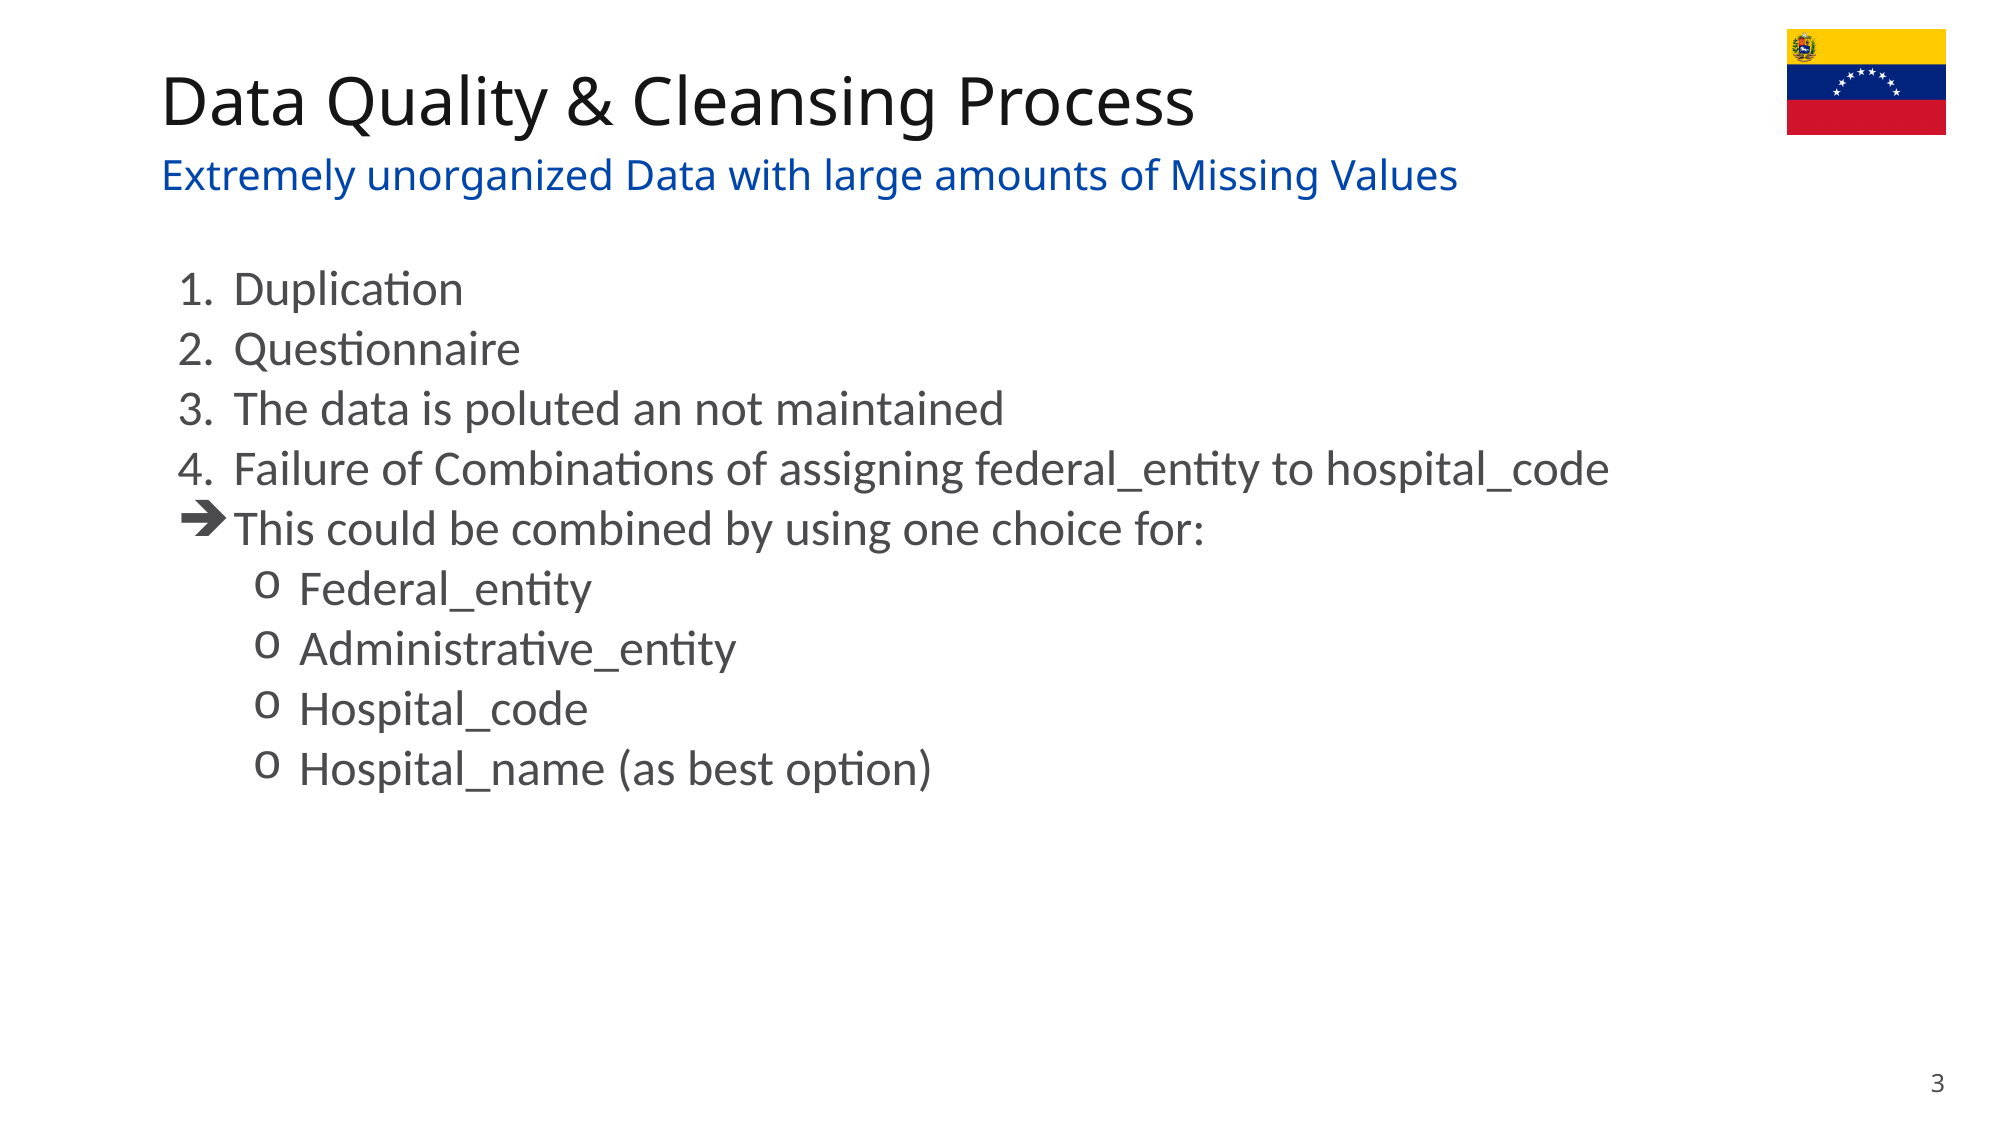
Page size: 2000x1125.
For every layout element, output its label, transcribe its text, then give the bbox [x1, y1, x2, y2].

list Extremely unorganized Data with large amounts of Missing Values [160, 148, 1828, 200]
picture [1786, 28, 1946, 135]
slide_number 3 [1893, 1069, 1946, 1100]
title Data Quality & Cleansing Process [160, 58, 1419, 140]
text_box Duplication Questionnaire The data is poluted an not maintained Failure of Combinations of assigning federal_entity to hospital_code This could be combined by using one choice for: Federal_entity Administrative_entity Hospital_code Hospital_name (as best option) [162, 247, 2000, 803]
